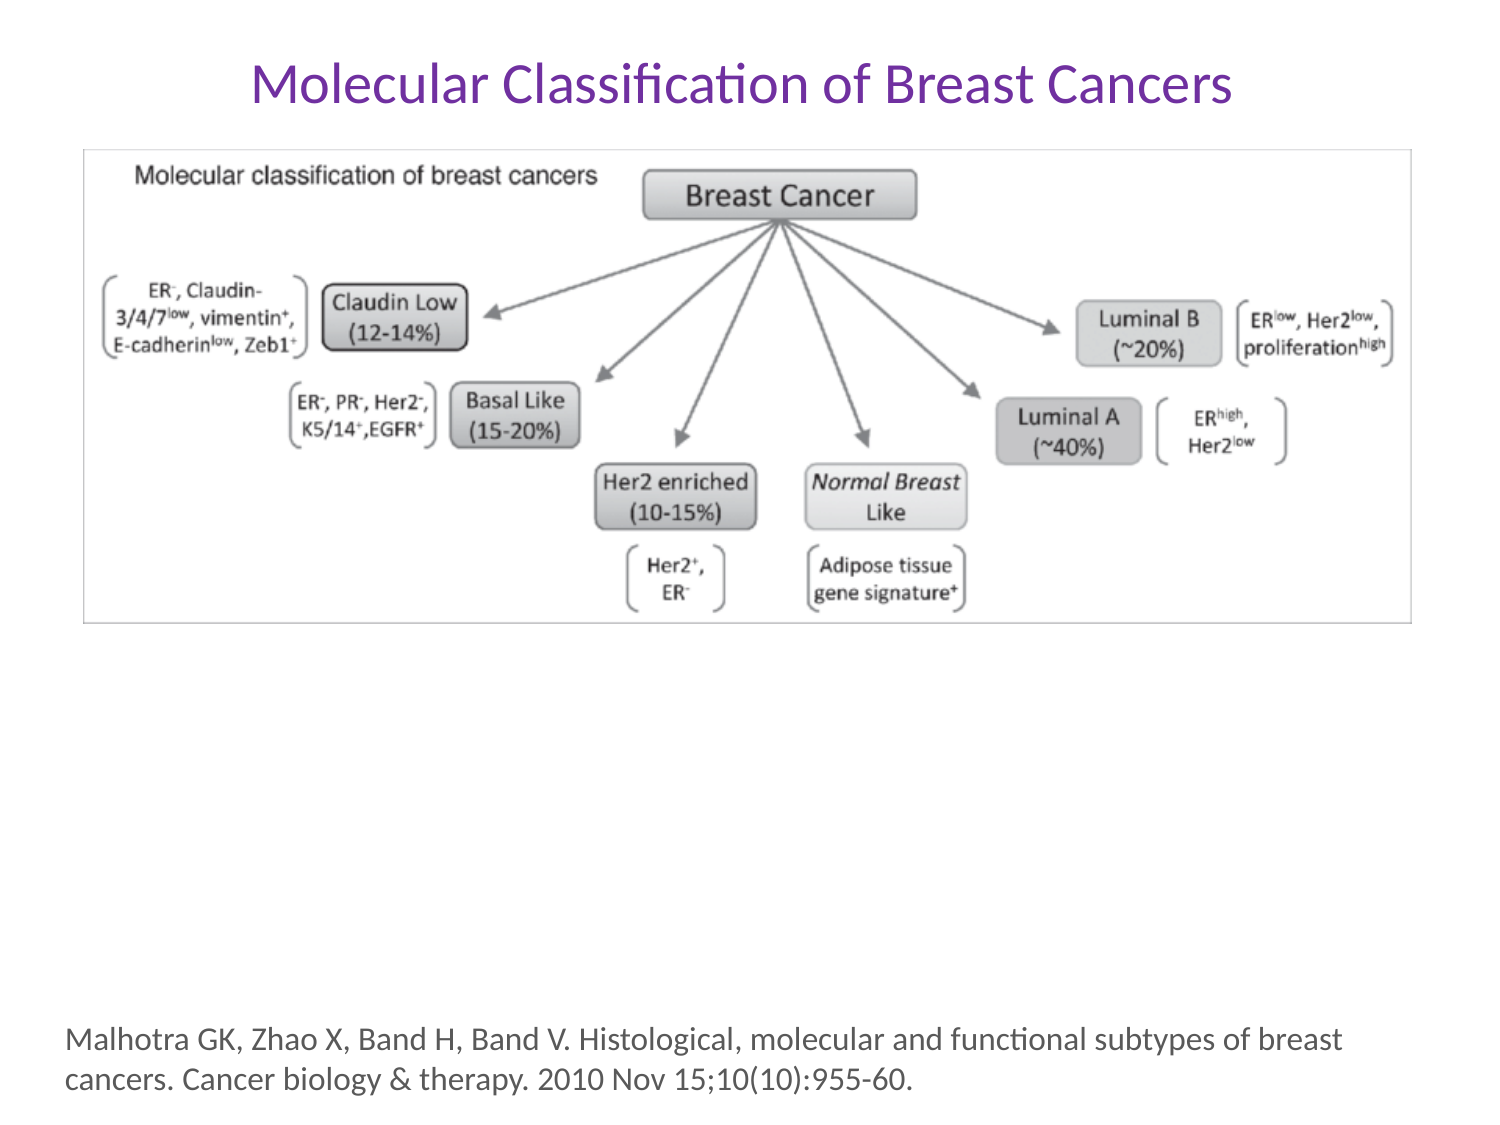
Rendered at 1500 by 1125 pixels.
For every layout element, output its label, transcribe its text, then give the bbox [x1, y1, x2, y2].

picture [83, 149, 1413, 624]
text_box Malhotra GK, Zhao X, Band H, Band V. Histological, molecular and functional subtypes of breast cancers. Cancer biology & therapy. 2010 Nov 15;10(10):955-60. [49, 1009, 1446, 1105]
text_box Molecular Classification of Breast Cancers [37, 37, 1446, 123]
